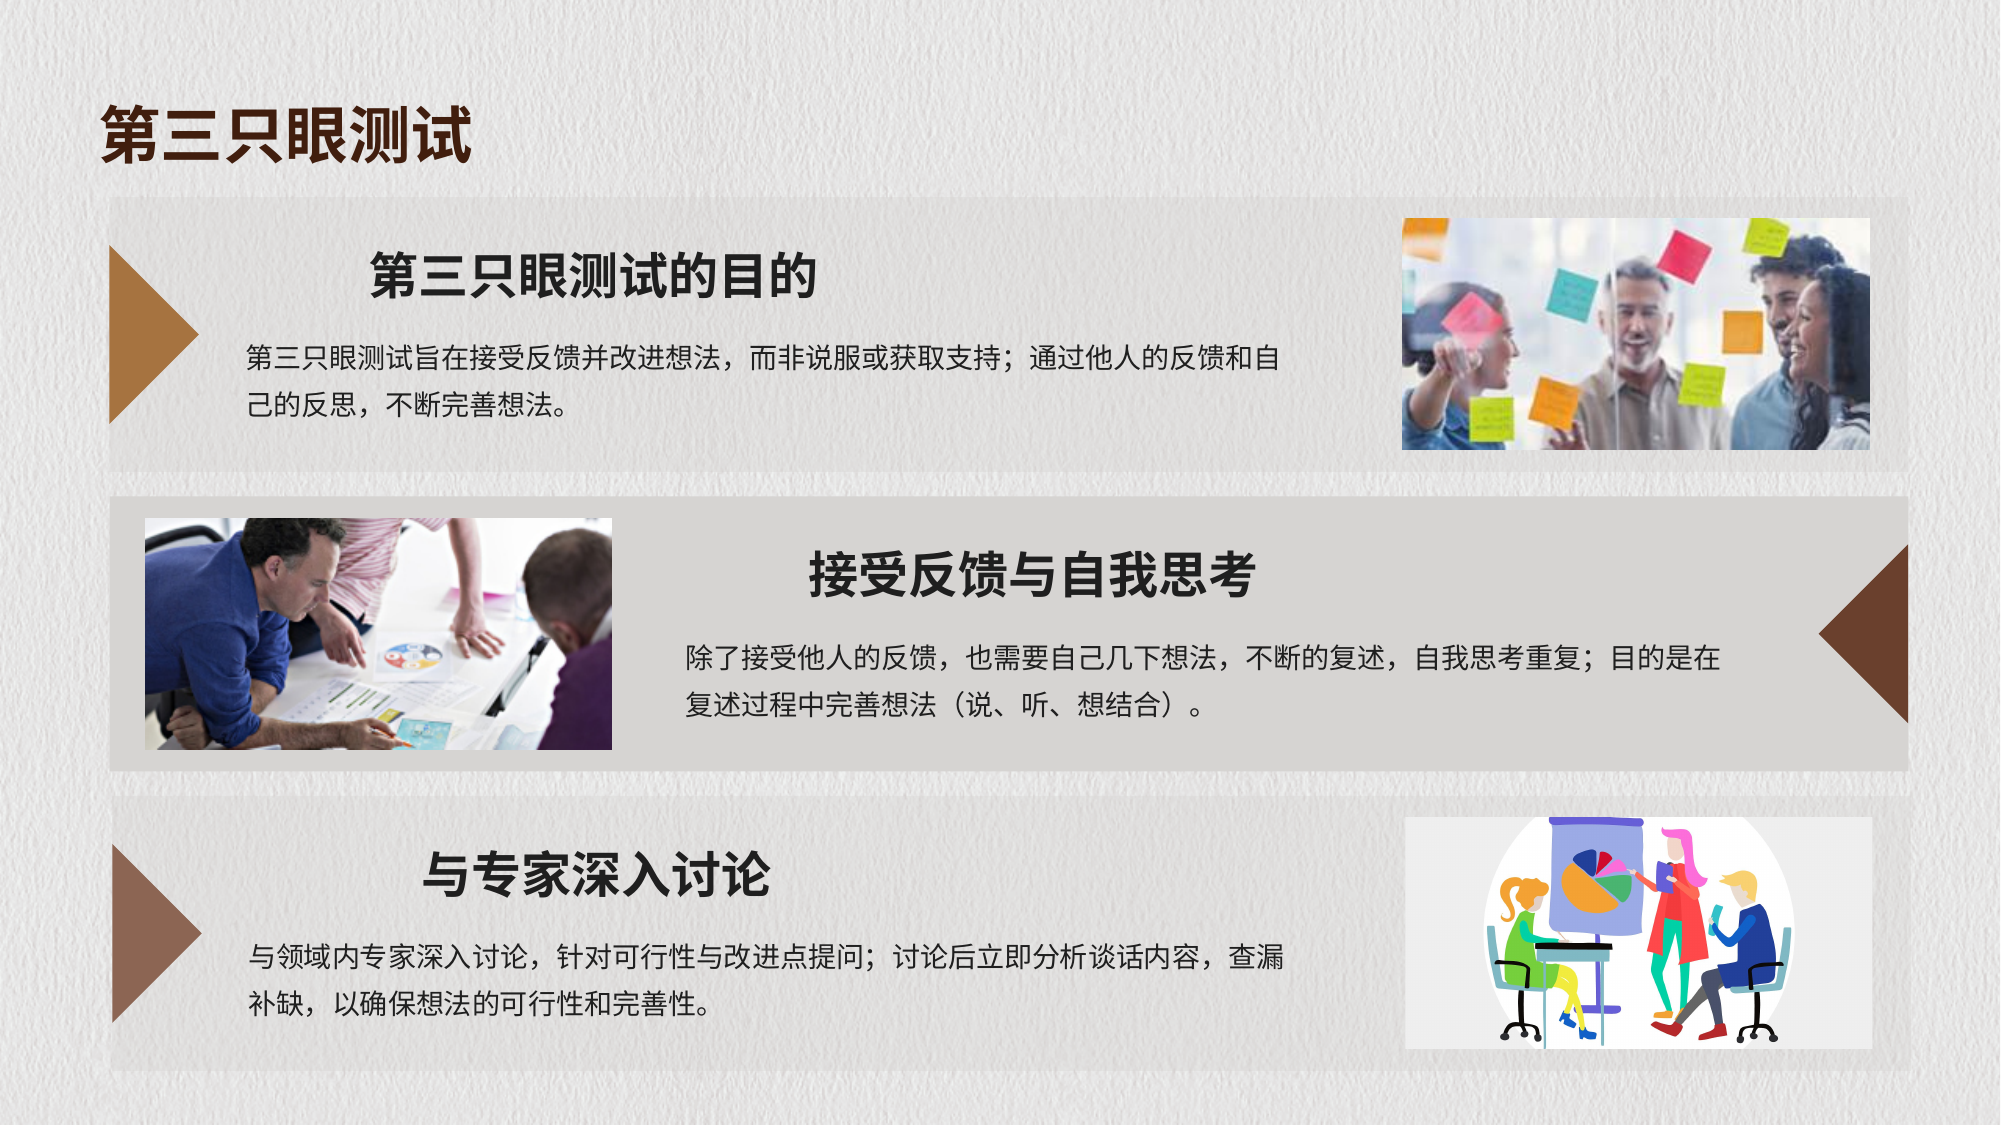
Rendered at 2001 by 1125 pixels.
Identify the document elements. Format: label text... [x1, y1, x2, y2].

text_box [1818, 544, 1909, 724]
text_box 第三只眼测试旨在接受反馈并改进想法，而非说服或获取支持；通过他人的反馈和自己的反思，不断完善想法。 [232, 317, 1319, 432]
text_box [109, 496, 1909, 772]
text_box 接受反馈与自我思考 [672, 536, 1397, 617]
text_box 与领域内专家深入讨论，针对可行性与改进点提问；讨论后立即分析谈话内容，查漏补缺，以确保想法的可行性和完善性。 [235, 916, 1322, 1031]
text_box 第三只眼测试的目的 [232, 236, 957, 317]
picture [0, 0, 2001, 1125]
text_box 除了接受他人的反馈，也需要自己几下想法，不断的复述，自我思考重复；目的是在复述过程中完善想法（说、听、想结合）。 [672, 617, 1759, 732]
text_box [109, 244, 199, 425]
text_box [112, 843, 202, 1023]
text_box 第三只眼测试 [78, 43, 1922, 194]
text_box [109, 197, 1909, 472]
text_box 与专家深入讨论 [235, 835, 960, 916]
text_box [112, 795, 1911, 1071]
